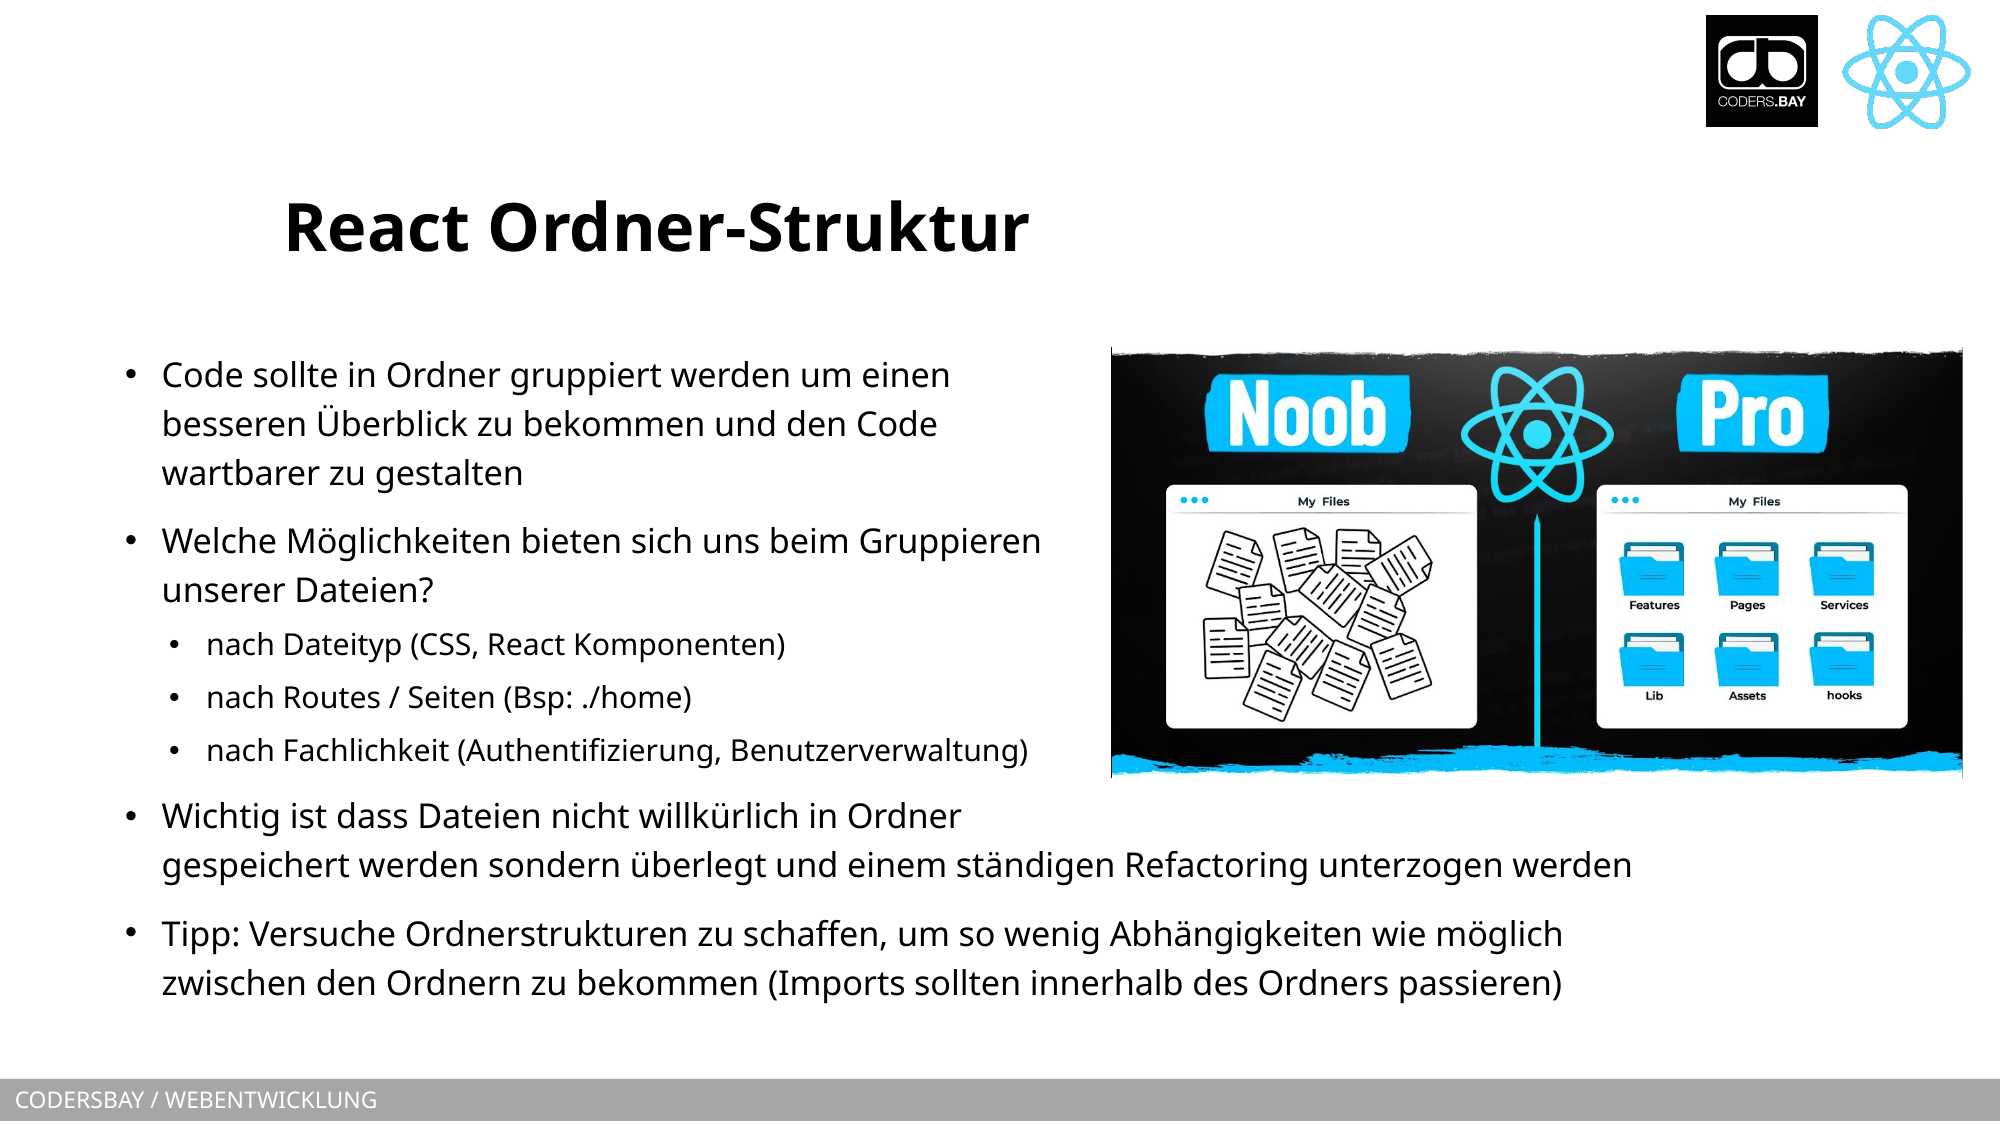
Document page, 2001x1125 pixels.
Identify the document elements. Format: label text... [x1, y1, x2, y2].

picture [1706, 15, 1818, 127]
title React Ordner-Struktur [268, 112, 1732, 338]
picture [1110, 347, 1963, 778]
list Code sollte in Ordner gruppiert werden um einen besseren Überblick zu bekommen und den Code wartbarer zu gestalten Welche Möglichkeiten bieten sich uns beim Gruppieren unserer Dateien? nach Dateityp (CSS, React Komponenten) nach Routes / Seiten (Bsp: ./home) nach Fachlichkeit (Authentifizierung, Benutzerverwaltung) Wichtig ist dass Dateien nicht willkürlich in Ordner gespeichert werden sondern überlegt und einem ständigen Refactoring unterzogen werden Tipp: Versuche Ordnerstrukturen zu schaffen, um so wenig Abhängigkeiten wie möglich zwischen den Ordnern zu bekommen (Imports sollten innerhalb des Ordners passieren) [109, 337, 1677, 1049]
picture [1841, 15, 1972, 129]
